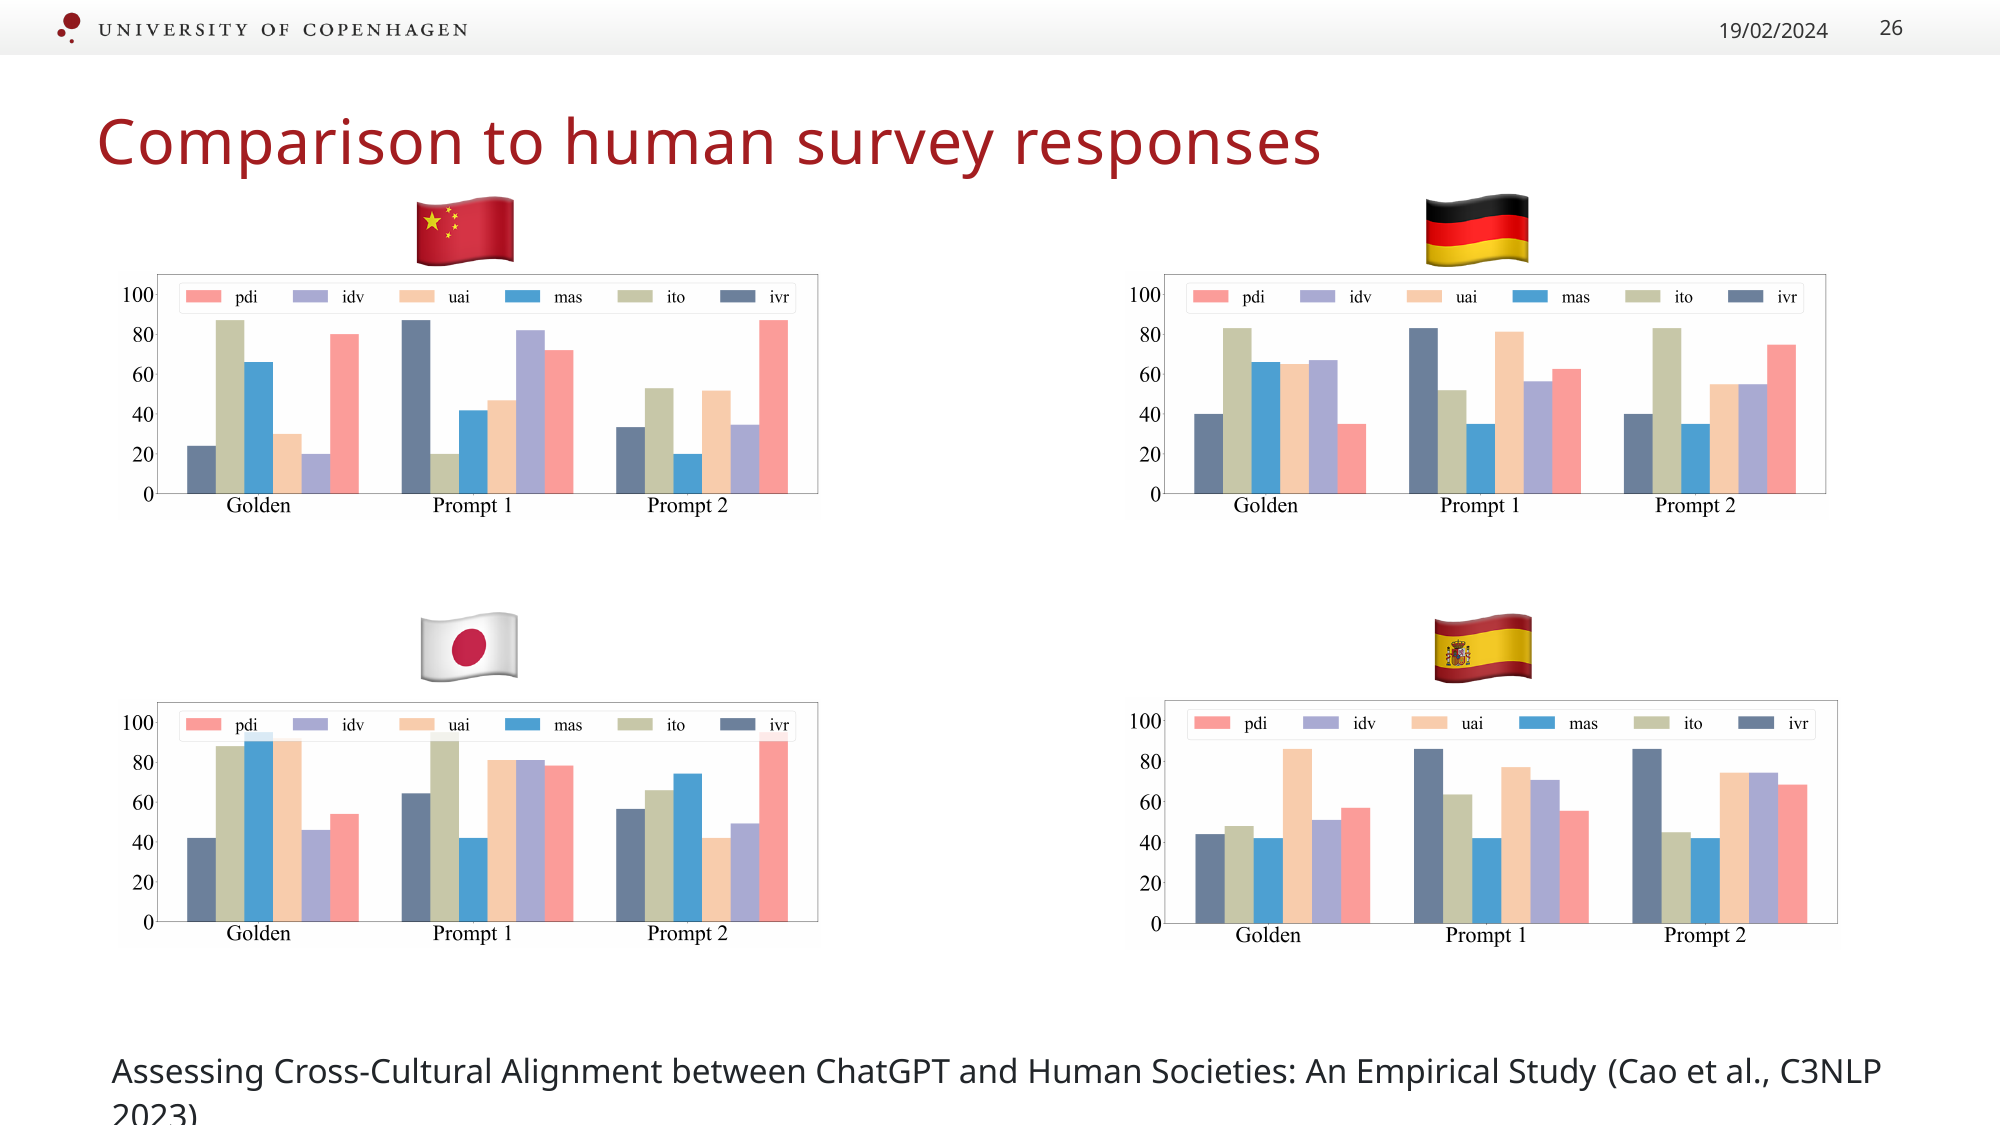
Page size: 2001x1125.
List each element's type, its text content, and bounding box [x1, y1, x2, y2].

picture [1125, 172, 1829, 520]
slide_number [1694, 14, 1829, 43]
picture [118, 592, 821, 948]
text_box Assessing Cross-Cultural Alignment between ChatGPT and Human Societies: An Empirical Study (Cao et al., C3NLP 2023) [96, 1042, 1965, 1125]
picture [1125, 593, 1841, 950]
title Comparison to human survey responses [96, 101, 1904, 244]
picture [118, 176, 821, 520]
slide_number 26 [1840, 14, 1904, 43]
picture [92, 15, 475, 42]
